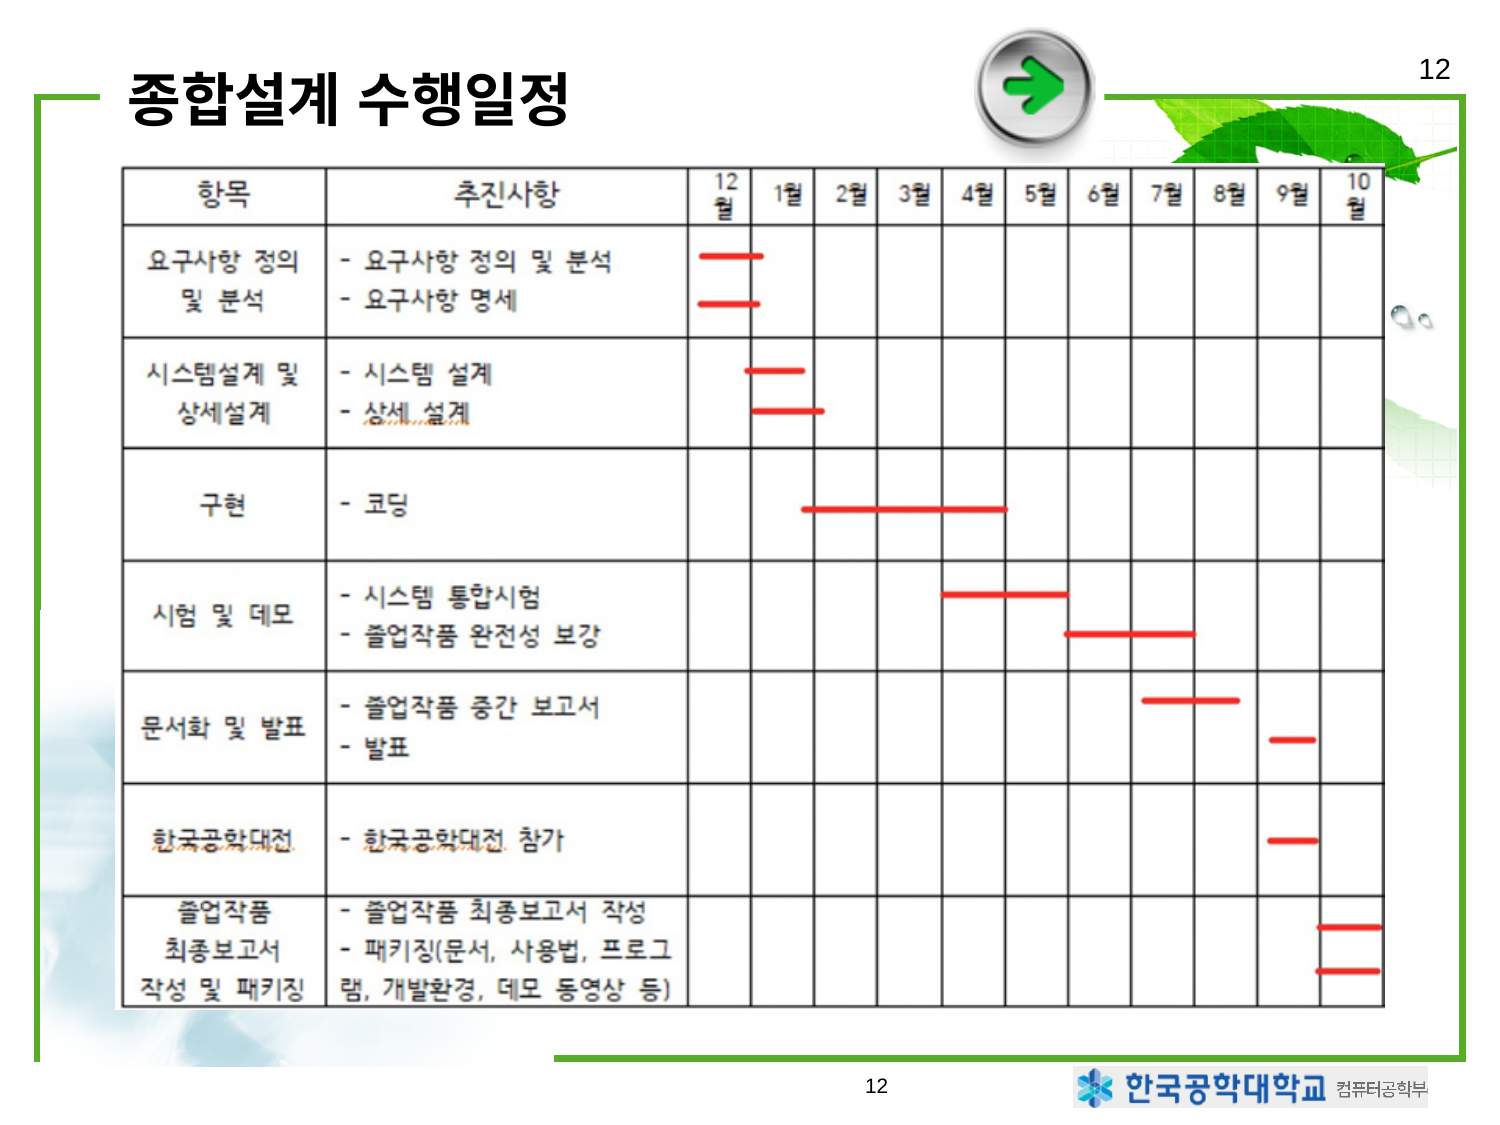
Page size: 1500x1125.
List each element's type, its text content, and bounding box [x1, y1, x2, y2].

slide_number 12 [1116, 42, 1467, 83]
picture [40, 27, 1457, 1067]
picture [1073, 1066, 1428, 1108]
title 종합설계 수행일정 [112, 51, 875, 144]
